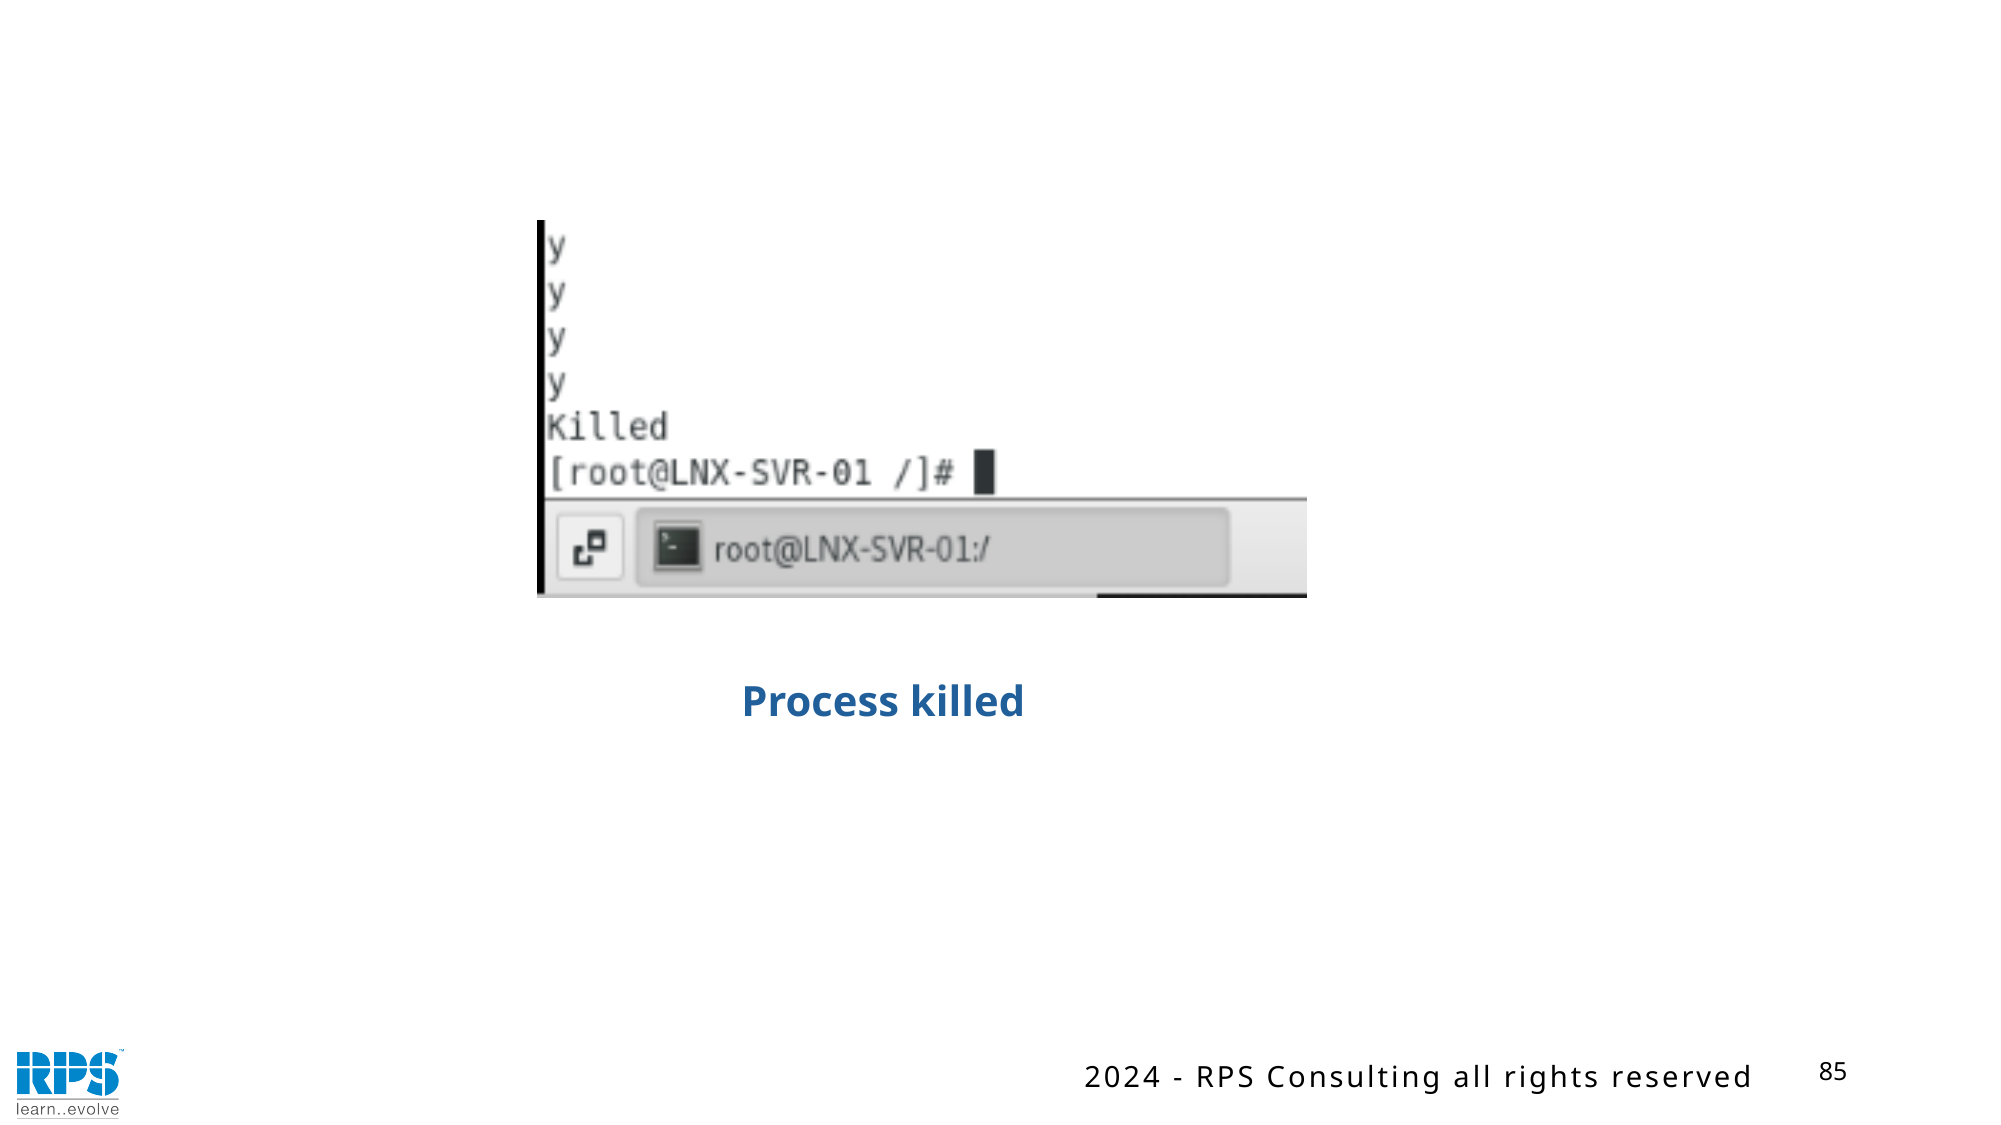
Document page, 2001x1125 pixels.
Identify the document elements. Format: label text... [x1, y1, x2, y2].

text_box Process killed [726, 667, 1177, 733]
text_box 2024 - RPS Consulting all rights reserved [725, 1052, 1412, 1094]
picture [17, 1048, 125, 1120]
picture [536, 219, 1308, 599]
slide_number 85 [1412, 1042, 1863, 1103]
